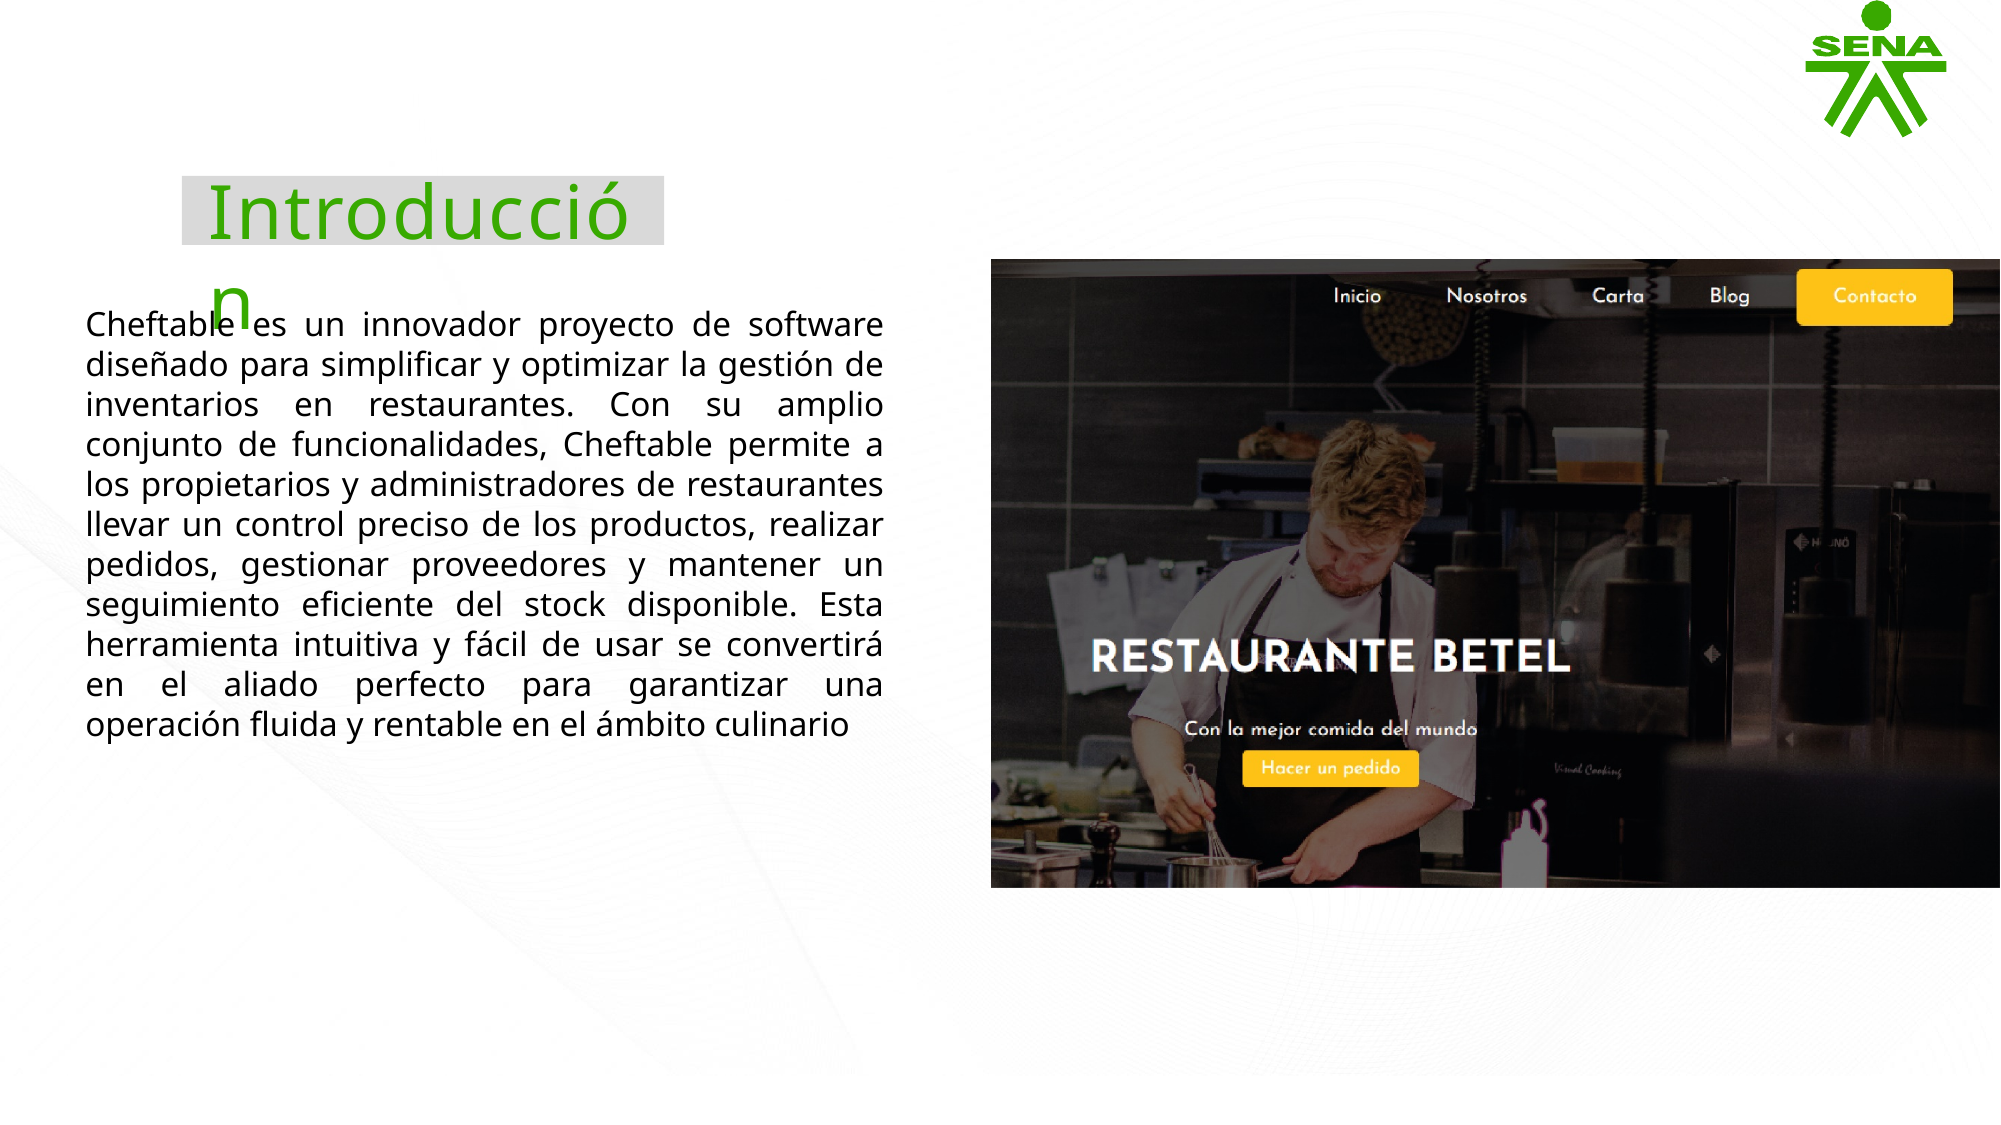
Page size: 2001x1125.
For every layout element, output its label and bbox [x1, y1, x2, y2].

text_box [0, 0, 1993, 1077]
picture [991, 259, 2000, 888]
